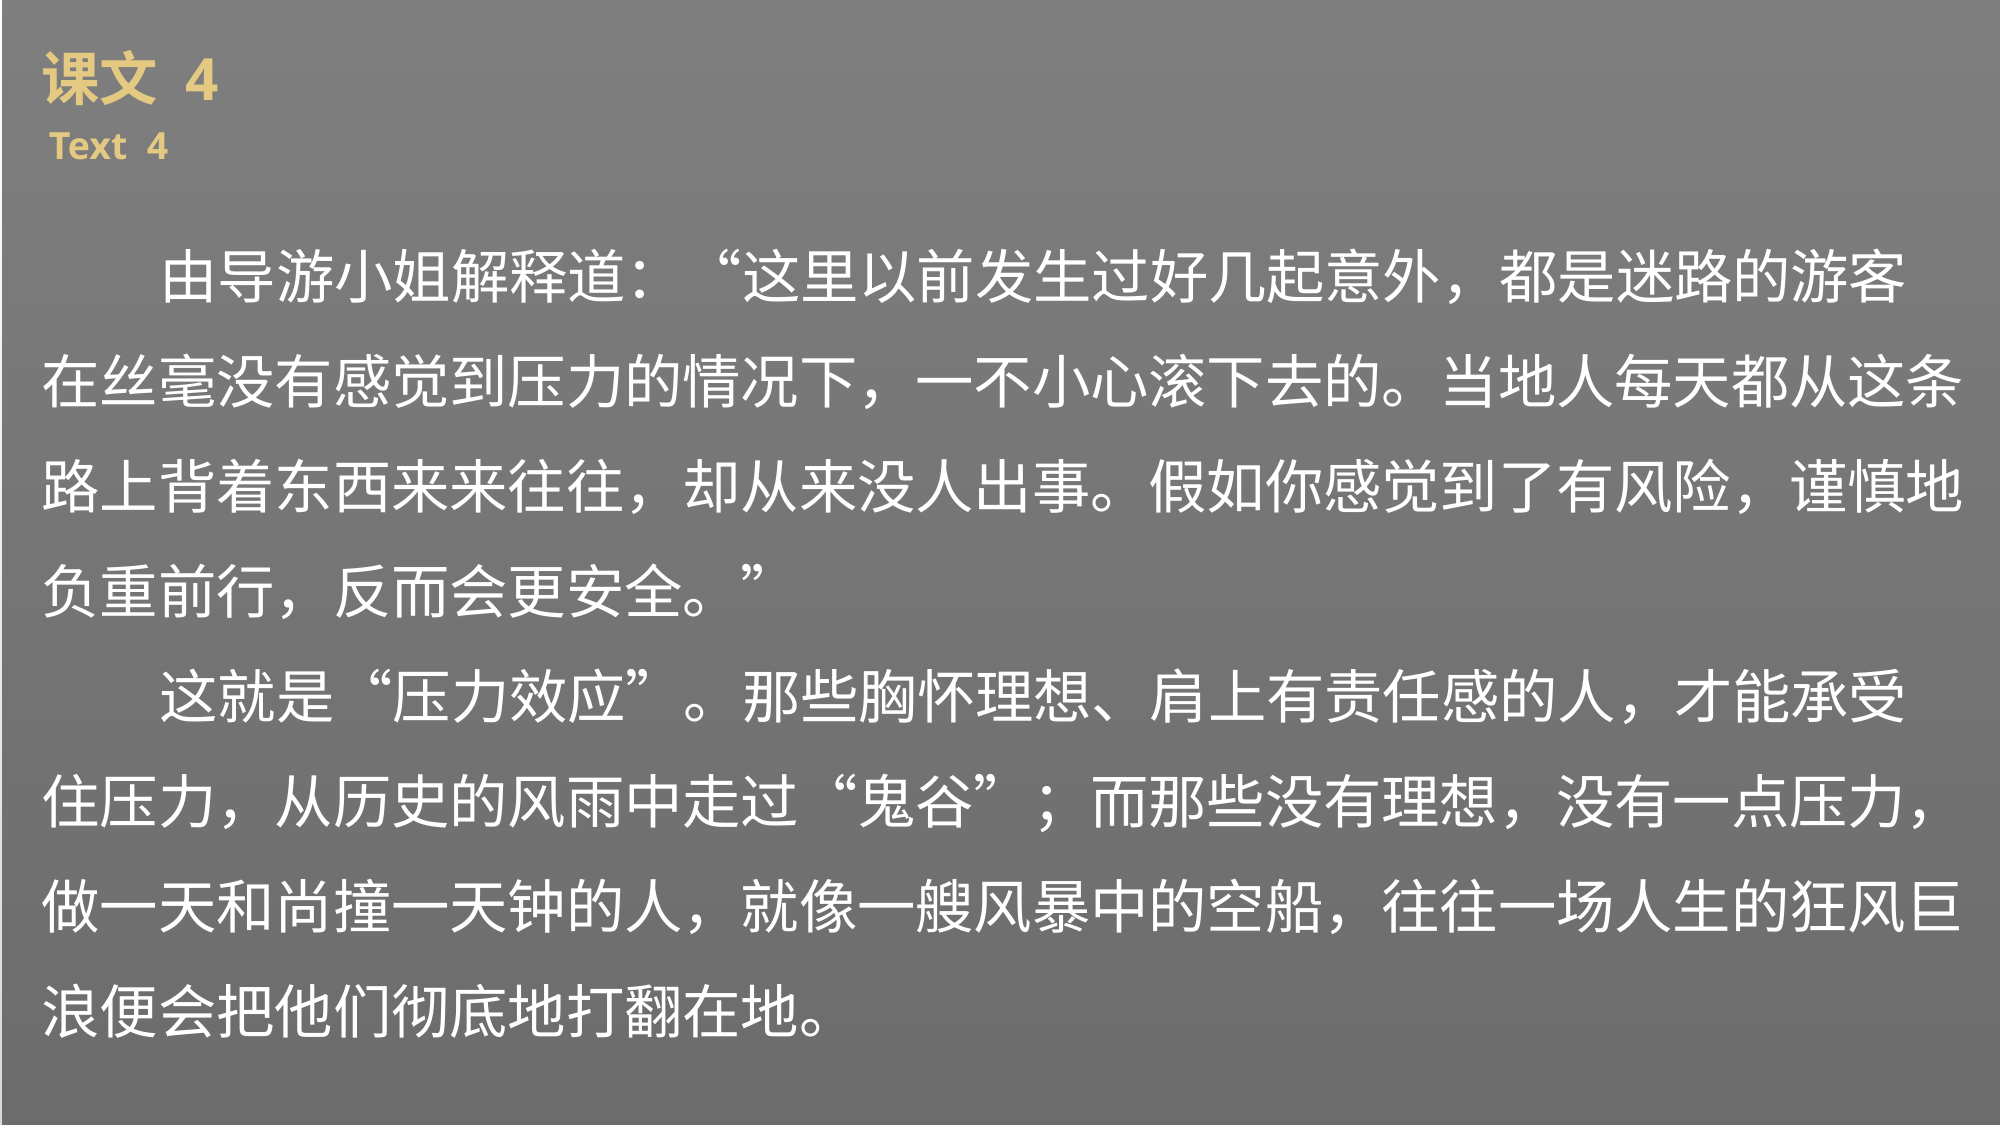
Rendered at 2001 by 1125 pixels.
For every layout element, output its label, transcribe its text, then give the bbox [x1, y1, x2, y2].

text_box Text 4 [34, 115, 203, 175]
text_box 由导游小姐解释道：“这里以前发生过好几起意外，都是迷路的游客在丝毫没有感觉到压力的情况下，一不小心滚下去的。当地人每天都从这条路上背着东西来来往往，却从来没人出事。假如你感觉到了有风险，谨慎地负重前行，反而会更安全。” 这就是“压力效应”。那些胸怀理想、肩上有责任感的人，才能承受住压力，从历史的风雨中走过“鬼谷”；而那些没有理想，没有一点压力，做一天和尚撞一天钟的人，就像一艘风暴中的空船，往往一场人生的狂风巨浪便会把他们彻底地打翻在地。 [27, 198, 1979, 1053]
text_box 课文 4 [27, 35, 234, 120]
text_box [1, 0, 2000, 1125]
